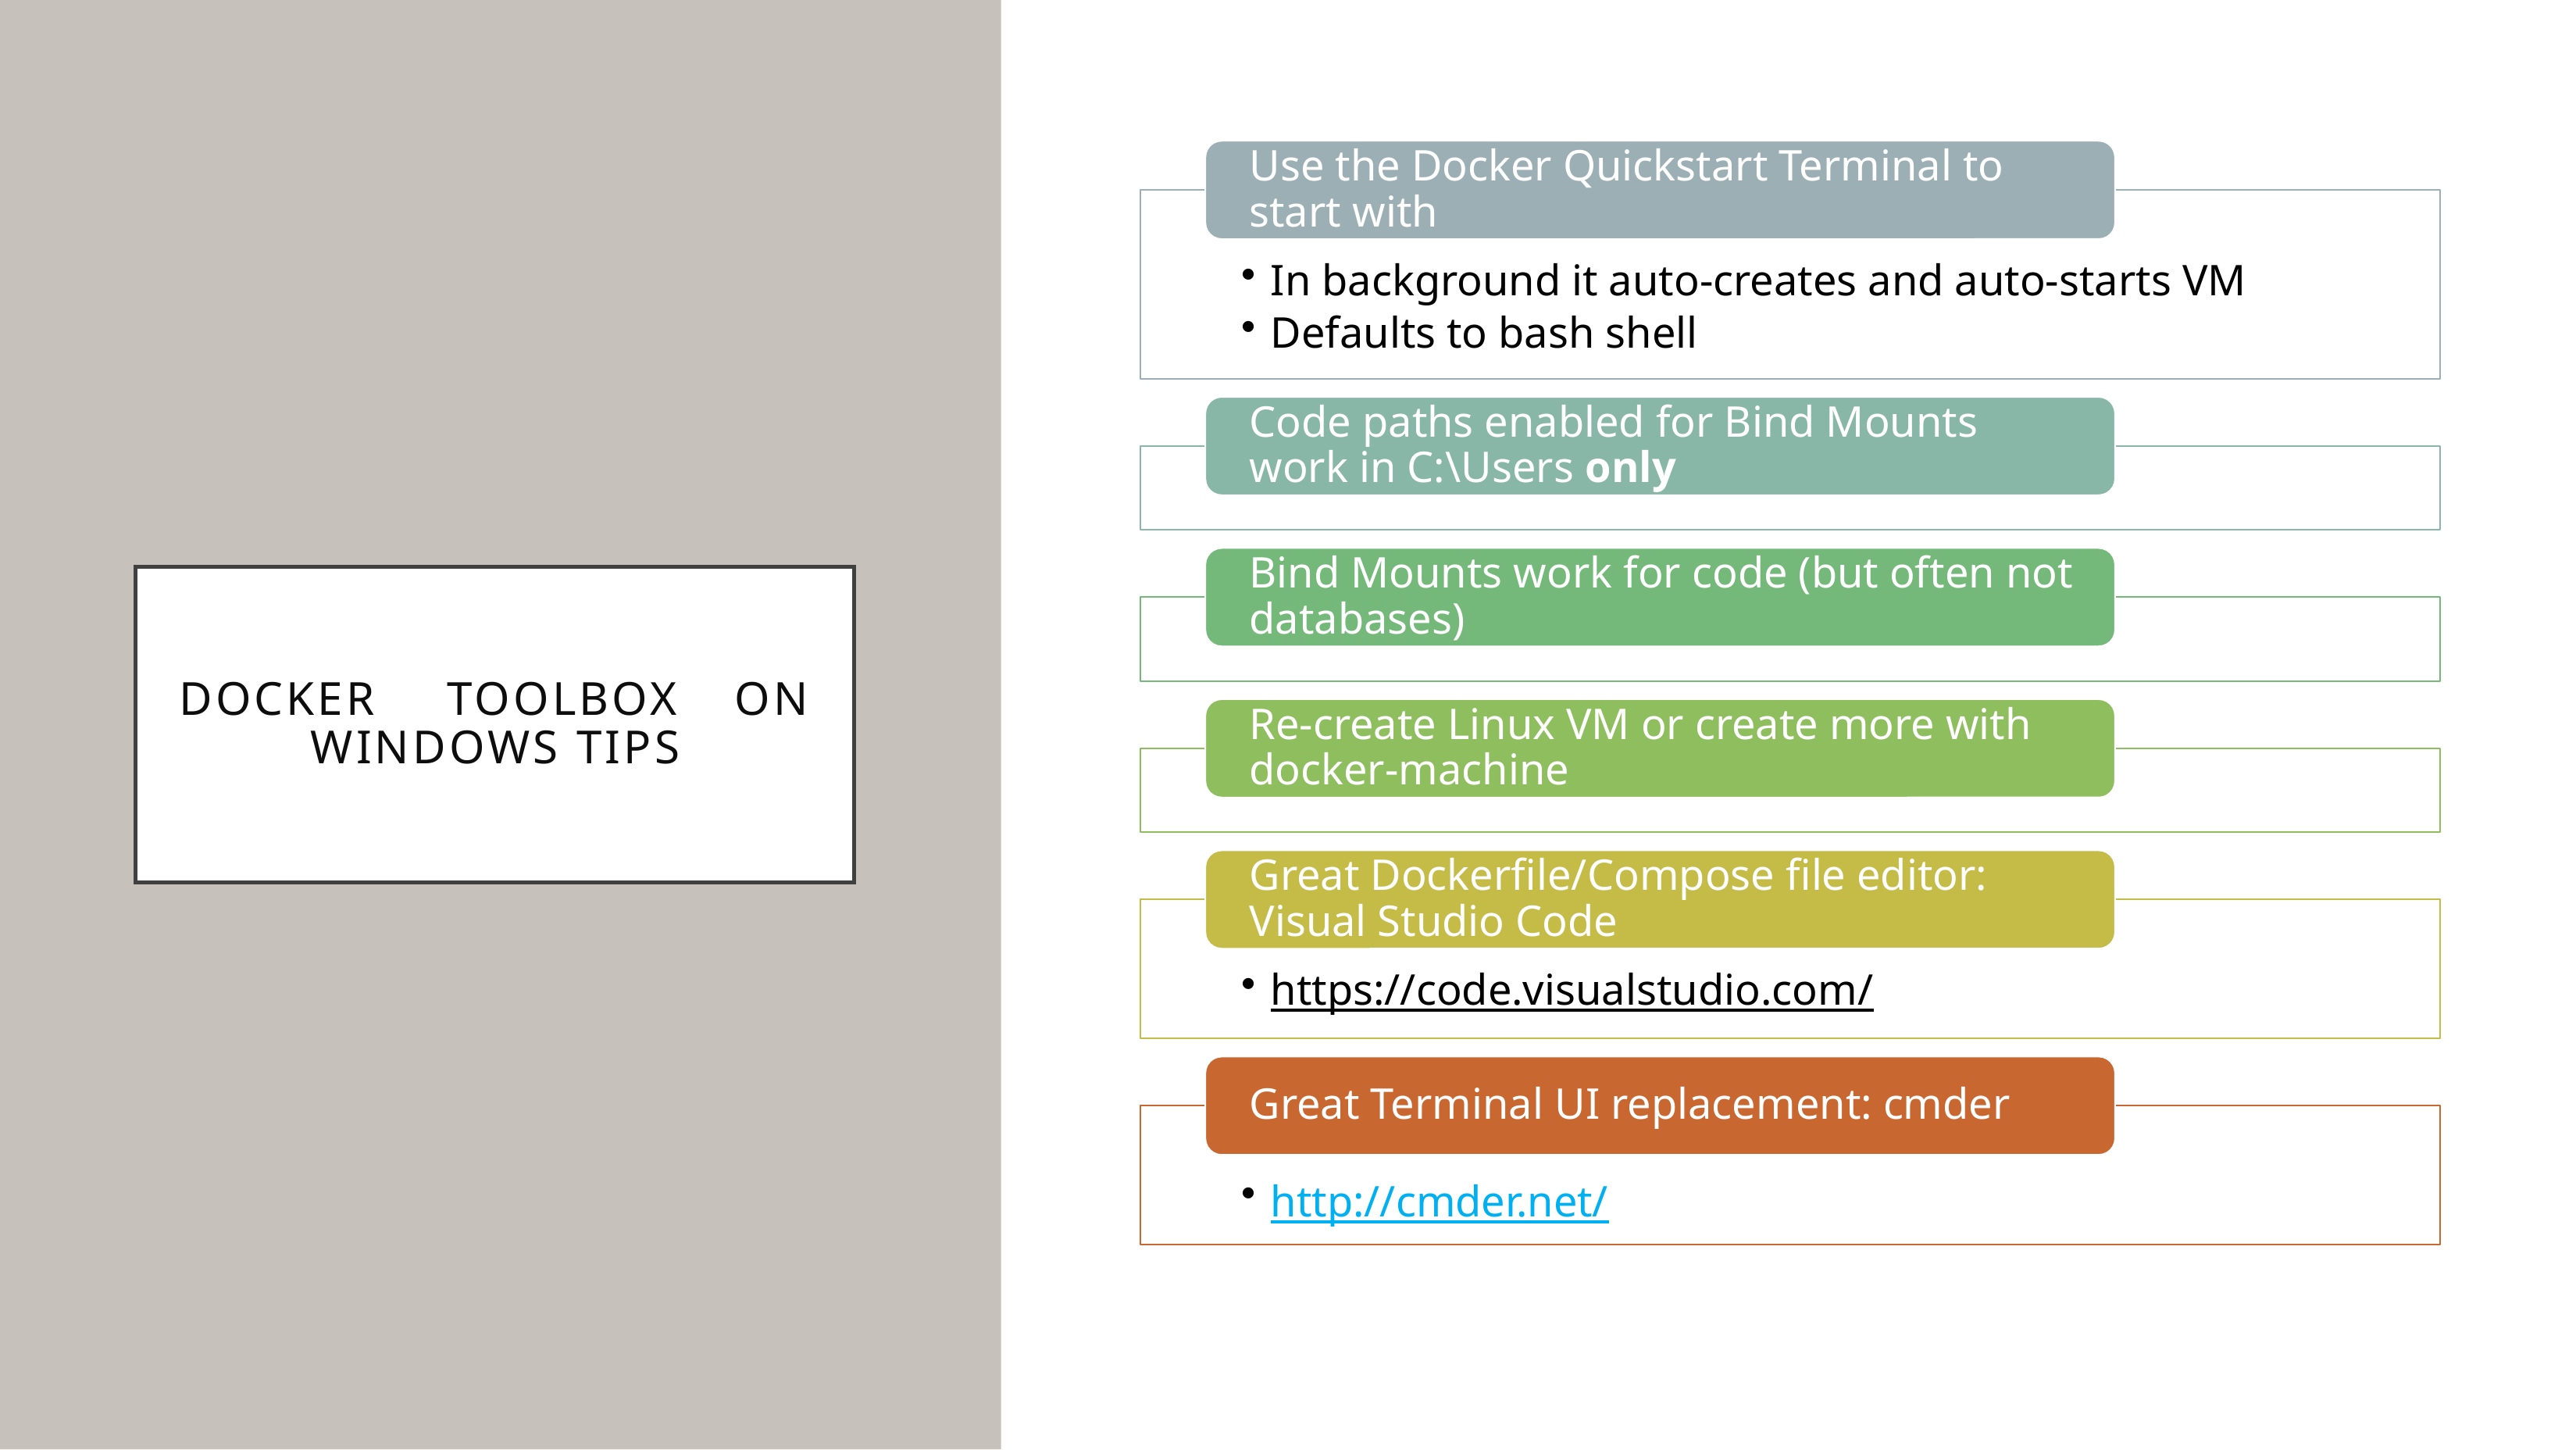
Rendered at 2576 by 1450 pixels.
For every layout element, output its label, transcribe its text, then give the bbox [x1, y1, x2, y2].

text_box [1140, 135, 2440, 1251]
text_box [0, 0, 1002, 1450]
title Docker Toolbox on Windows Tips [134, 565, 856, 884]
text_box [1004, 0, 2576, 1450]
